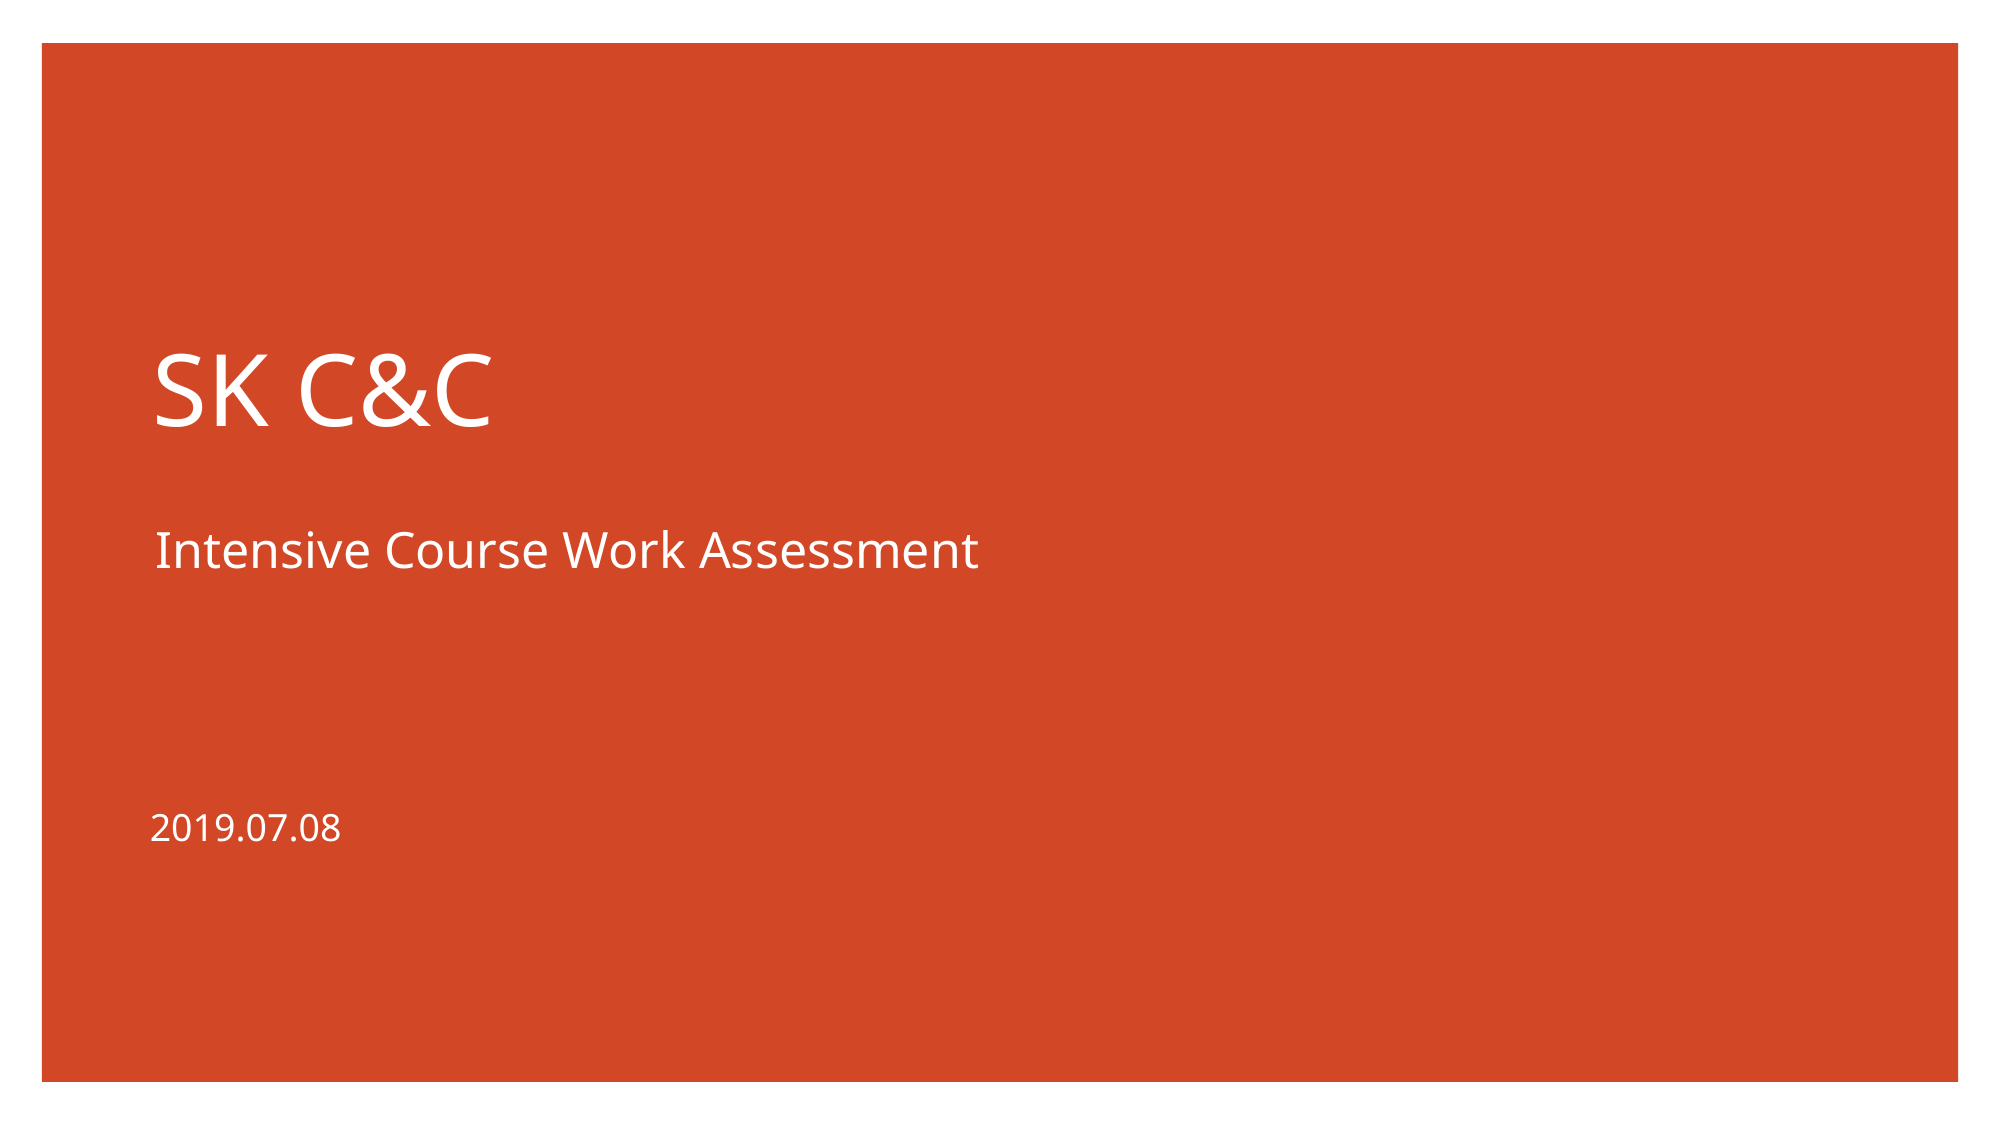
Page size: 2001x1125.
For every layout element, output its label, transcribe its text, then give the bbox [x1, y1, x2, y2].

subtitle Intensive Course Work Assessment [140, 481, 1713, 668]
title SK C&C [137, 190, 1863, 583]
text_box 2019.07.08 [135, 796, 357, 857]
